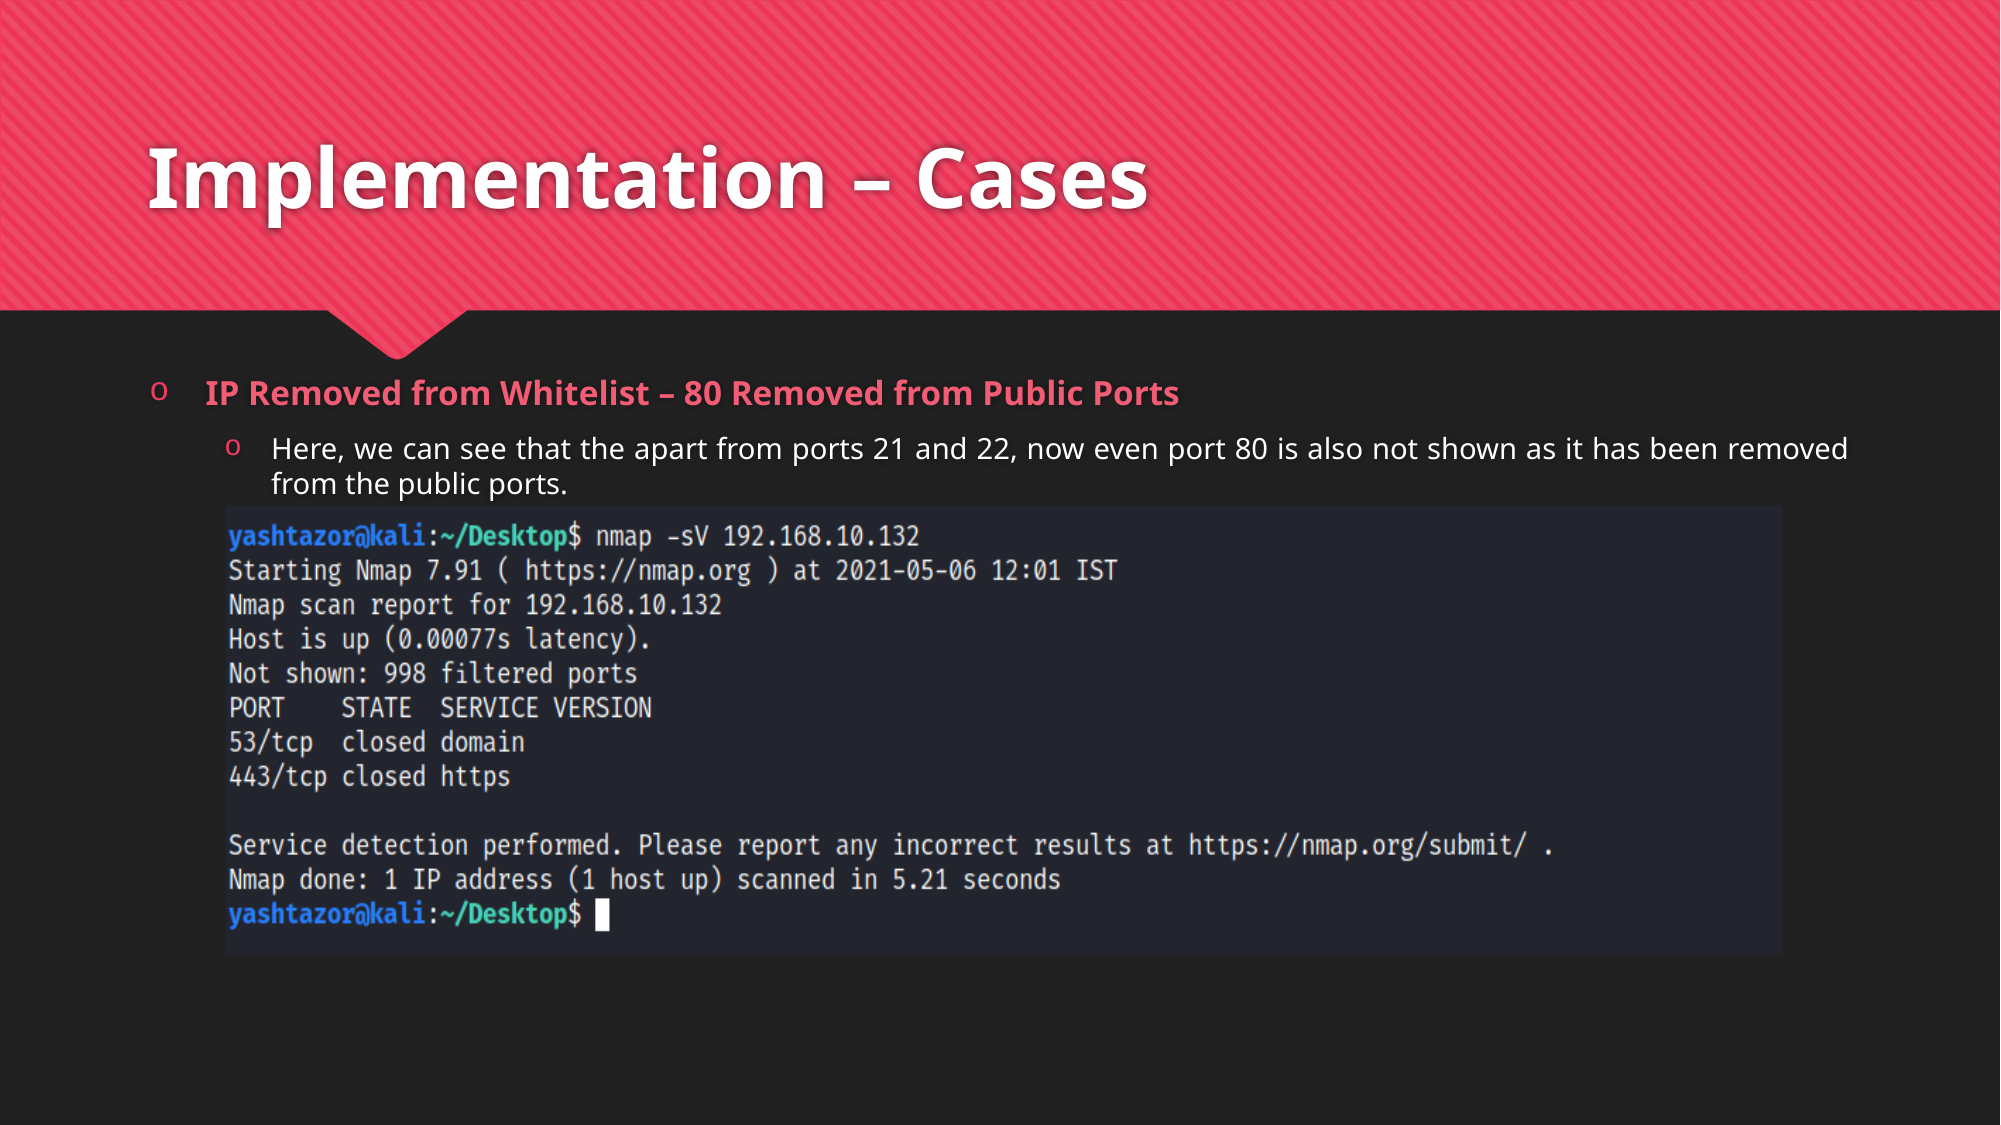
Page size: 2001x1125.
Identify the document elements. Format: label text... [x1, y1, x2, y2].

list IP Removed from Whitelist – 80 Removed from Public Ports Here, we can see that the apart from ports 21 and 22, now even port 80 is also not shown as it has been removed from the public ports. [134, 364, 1866, 976]
picture [225, 506, 1782, 955]
title Implementation – Cases [132, 73, 1868, 233]
